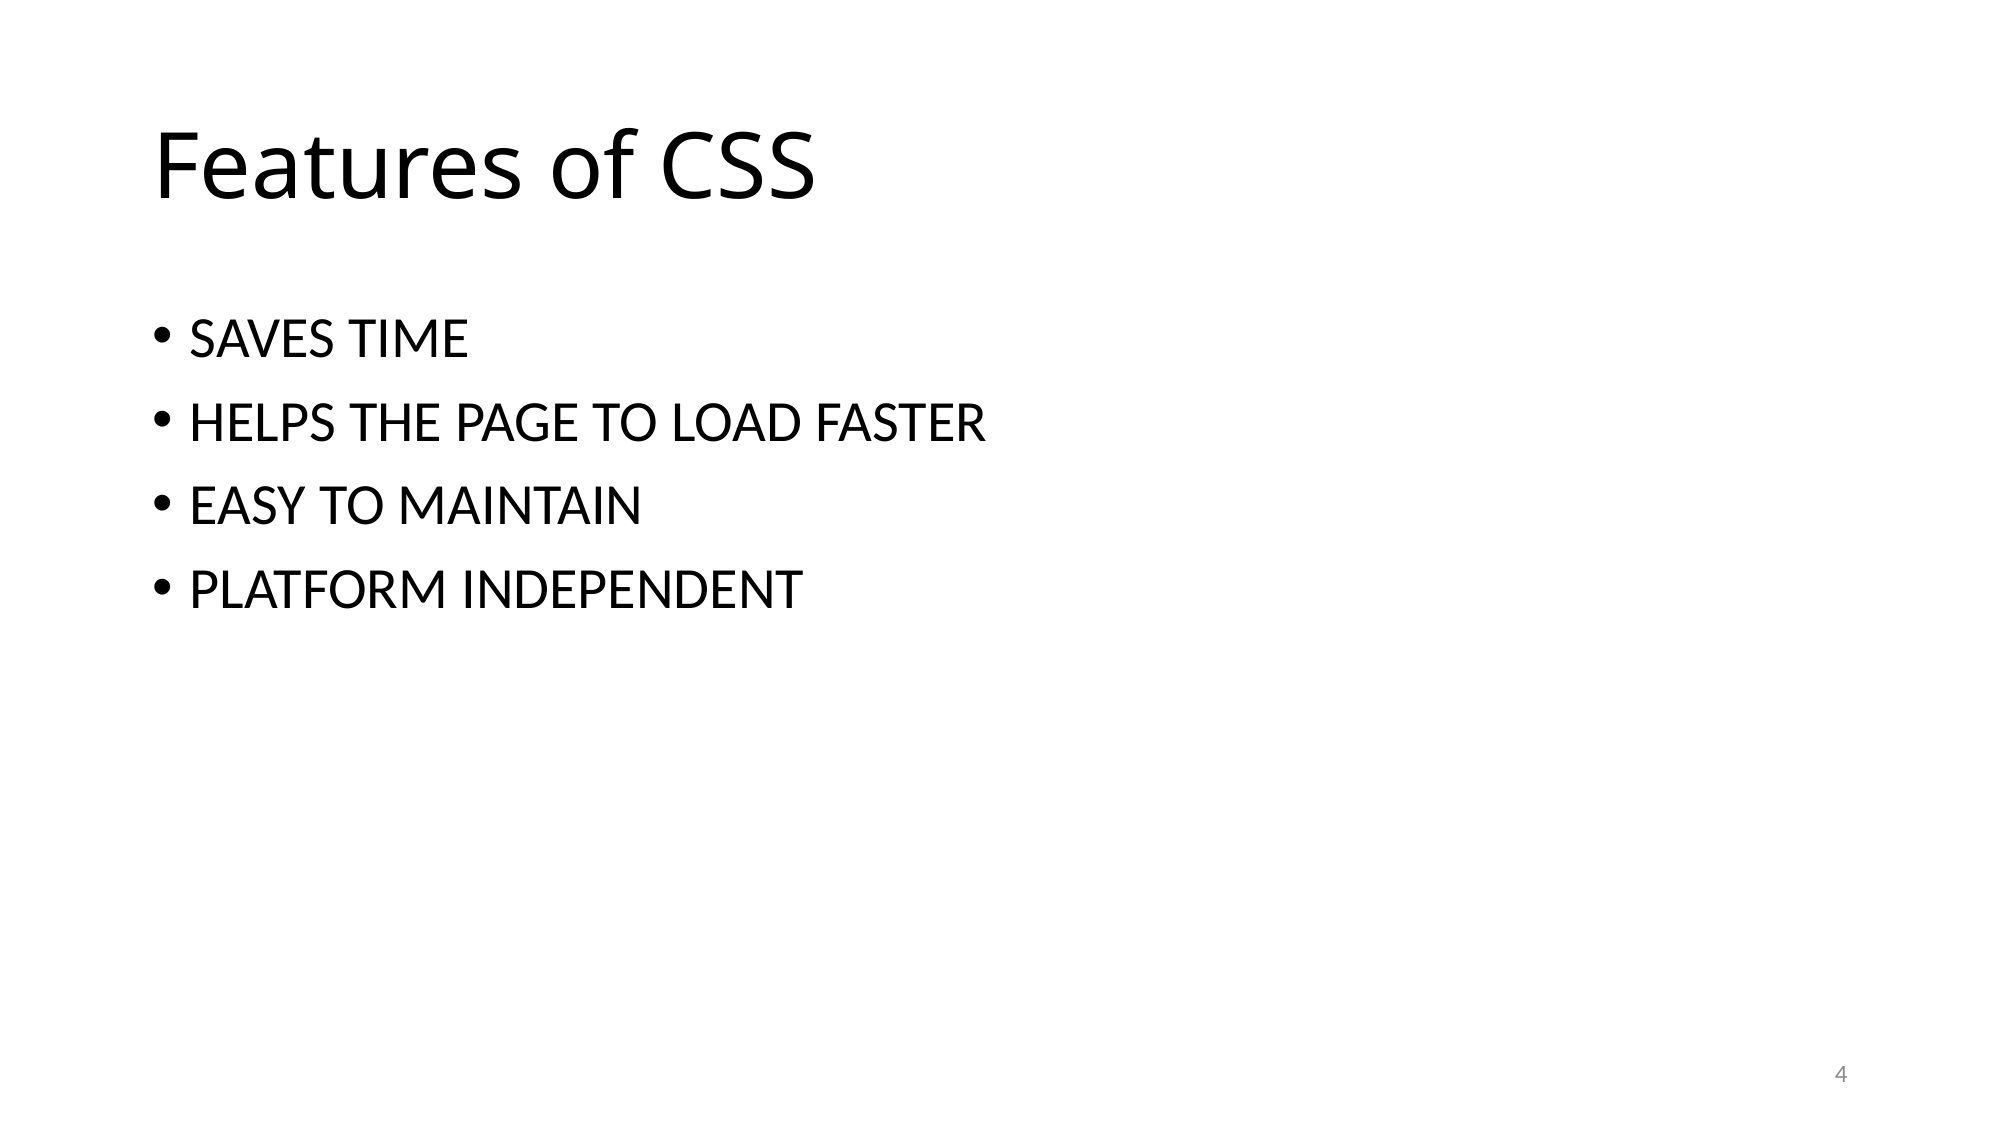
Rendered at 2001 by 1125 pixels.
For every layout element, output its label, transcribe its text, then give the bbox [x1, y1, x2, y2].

title Features of CSS [137, 59, 1863, 278]
slide_number 4 [1412, 1042, 1863, 1103]
list SAVES TIME HELPS THE PAGE TO LOAD FASTER EASY TO MAINTAIN PLATFORM INDEPENDENT [137, 299, 1863, 1014]
